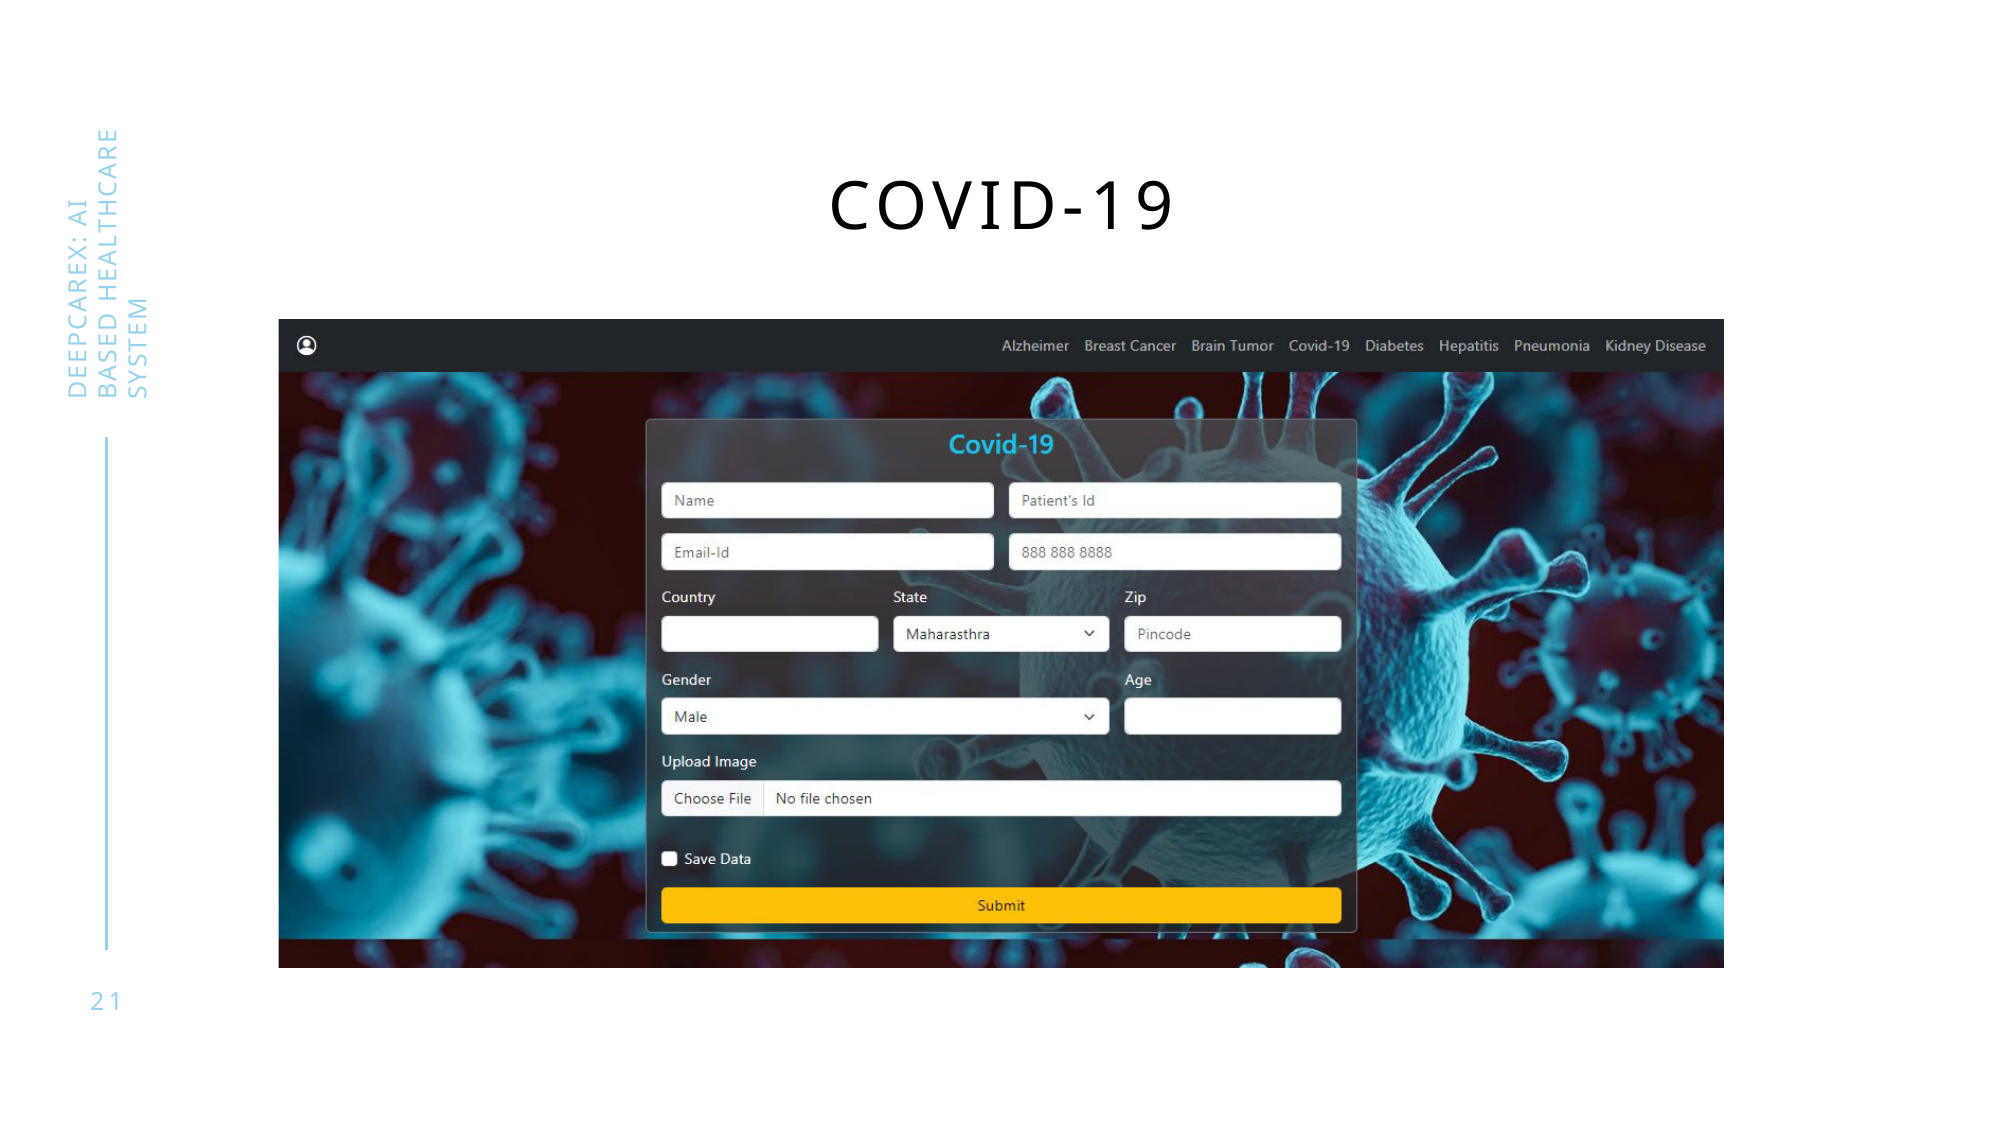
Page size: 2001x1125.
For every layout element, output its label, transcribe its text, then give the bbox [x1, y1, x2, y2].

footer DeepCareX: AI based Healthcare System [90, 107, 122, 400]
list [278, 319, 1724, 968]
title COVID-19 [195, 99, 1808, 250]
slide_number 21 [68, 987, 144, 1018]
